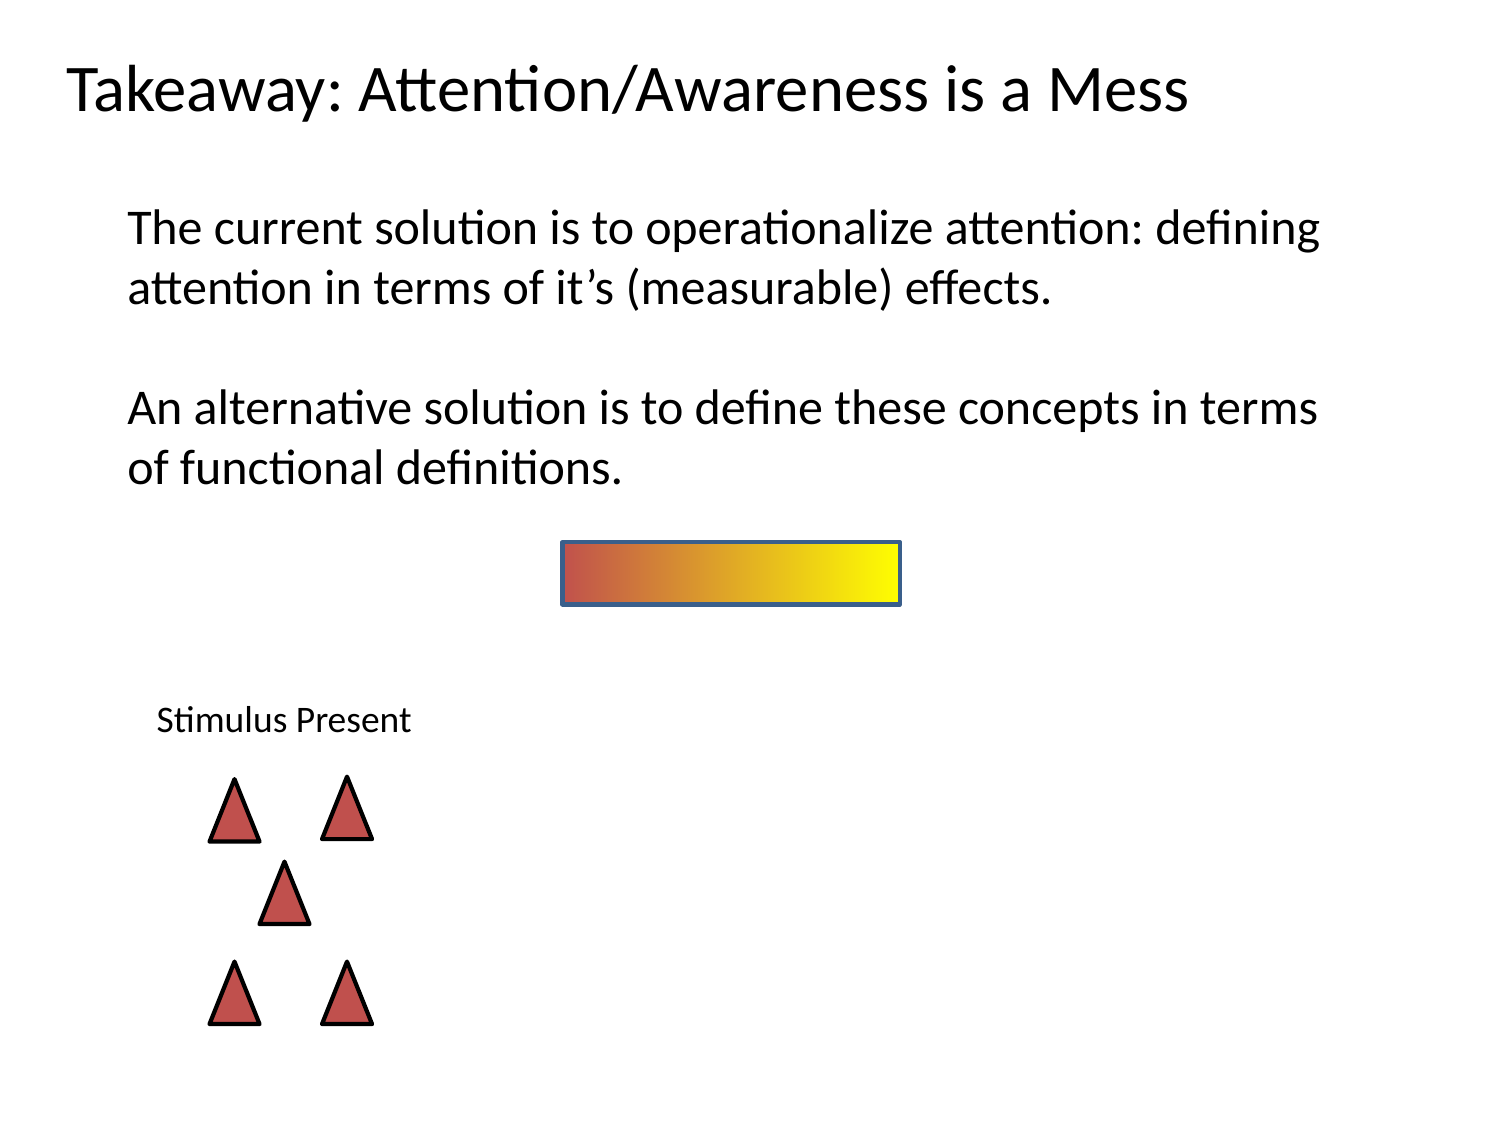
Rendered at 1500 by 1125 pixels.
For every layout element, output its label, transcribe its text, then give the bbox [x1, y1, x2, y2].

text_box [320, 959, 374, 1027]
text_box [320, 774, 374, 842]
text_box [257, 859, 312, 927]
text_box Takeaway: Attention/Awareness is a Mess [51, 37, 1206, 133]
text_box [207, 777, 262, 844]
text_box Stimulus Present [141, 687, 427, 748]
text_box [207, 959, 262, 1027]
text_box The current solution is to operationalize attention: defining attention in terms of it’s (measurable) effects. An alternative solution is to define these concepts in terms of functional definitions. [112, 187, 1375, 503]
text_box [560, 540, 902, 607]
